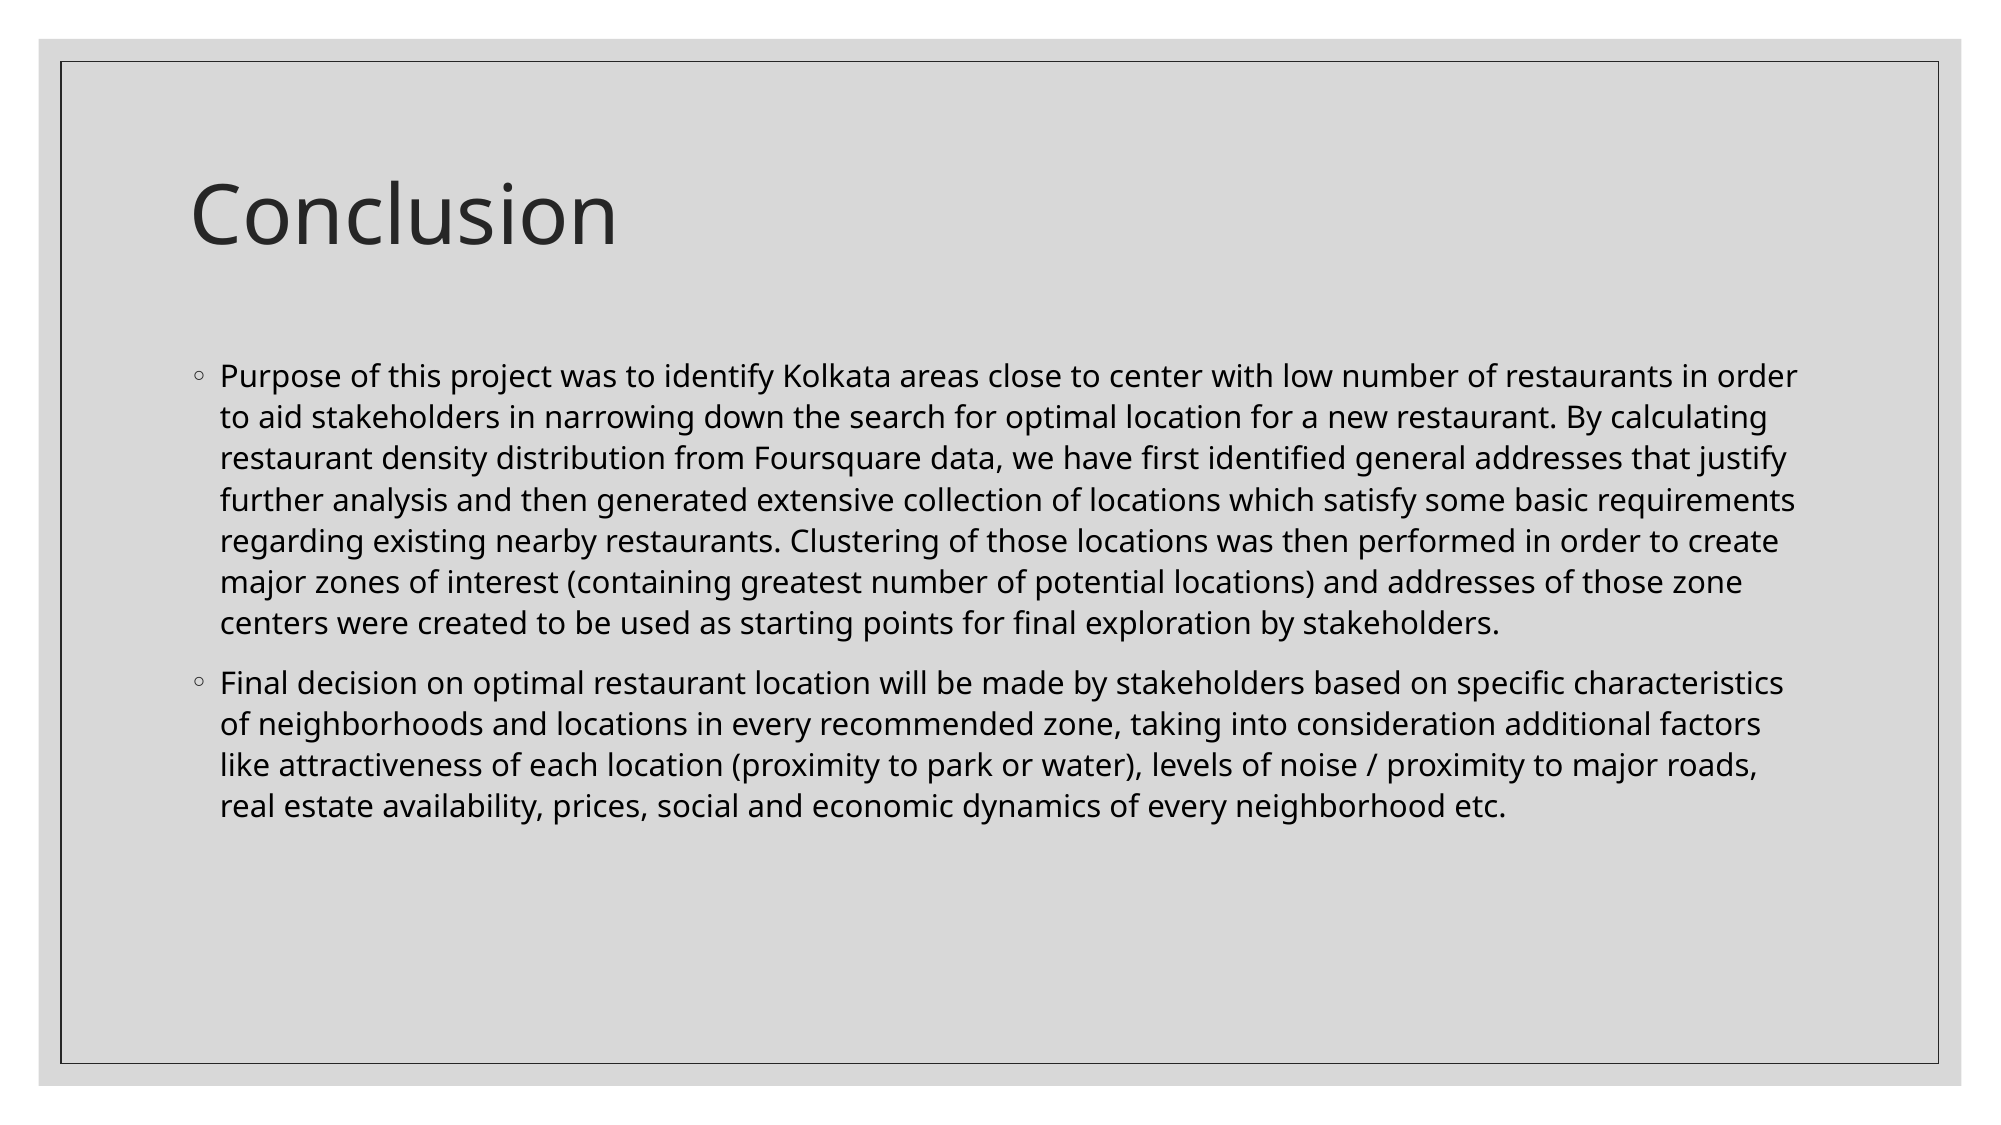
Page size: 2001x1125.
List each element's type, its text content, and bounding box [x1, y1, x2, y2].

list Purpose of this project was to identify Kolkata areas close to center with low number of restaurants in order to aid stakeholders in narrowing down the search for optimal location for a new restaurant. By calculating restaurant density distribution from Foursquare data, we have first identified general addresses that justify further analysis and then generated extensive collection of locations which satisfy some basic requirements regarding existing nearby restaurants. Clustering of those locations was then performed in order to create major zones of interest (containing greatest number of potential locations) and addresses of those zone centers were created to be used as starting points for final exploration by stakeholders. Final decision on optimal restaurant location will be made by stakeholders based on specific characteristics of neighborhoods and locations in every recommended zone, taking into consideration additional factors like attractiveness of each location (proximity to park or water), levels of noise / proximity to major roads, real estate availability, prices, social and economic dynamics of every neighborhood etc. [174, 345, 1825, 977]
title Conclusion [174, 105, 1825, 331]
